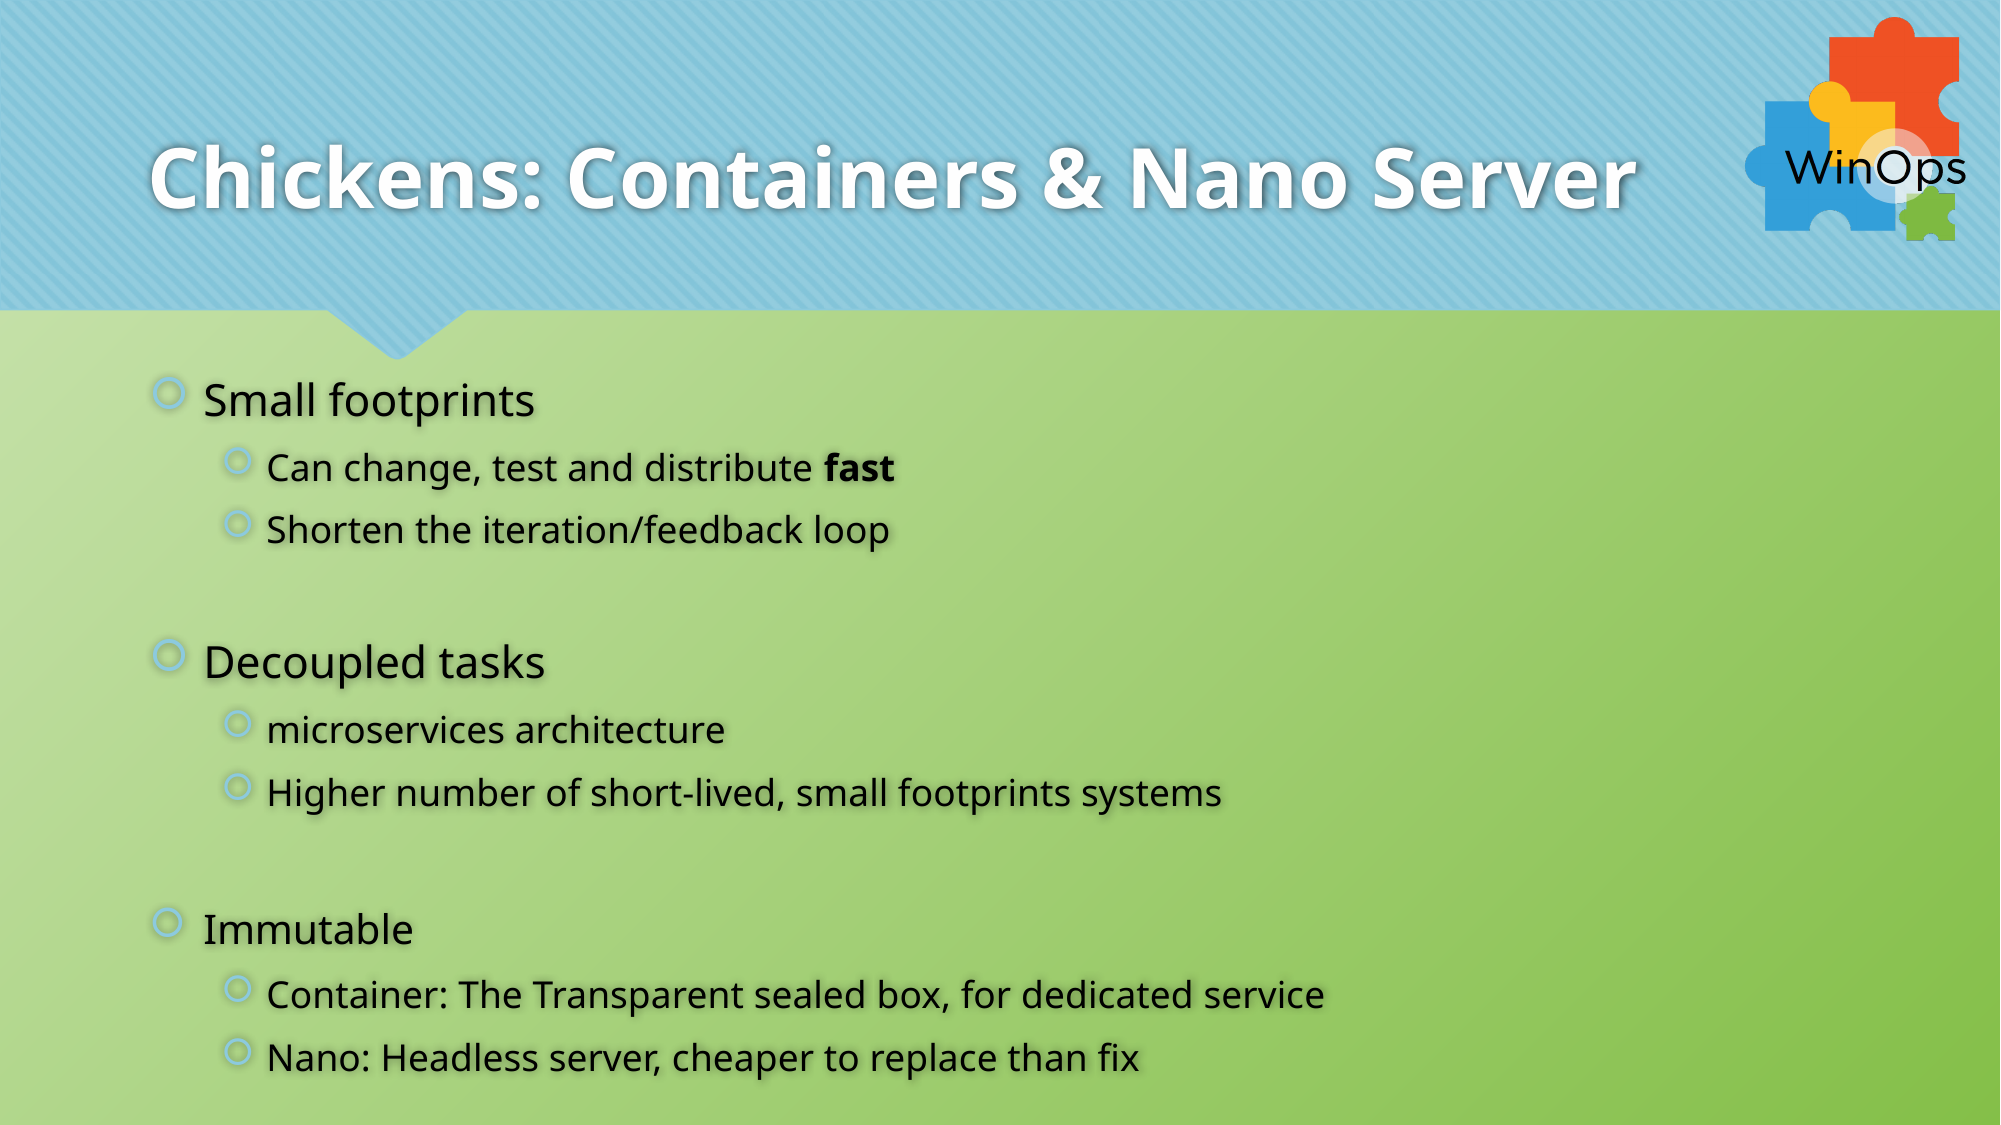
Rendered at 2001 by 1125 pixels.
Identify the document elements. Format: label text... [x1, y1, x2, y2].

title Chickens: Containers & Nano Server [132, 73, 1713, 233]
list Small footprints Can change, test and distribute fast Shorten the iteration/feedback loop Decoupled tasks microservices architecture Higher number of short-lived, small footprints systems Immutable Container: The Transparent sealed box, for dedicated service Nano: Headless server, cheaper to replace than fix [134, 364, 1907, 1092]
picture [1713, 0, 2000, 272]
